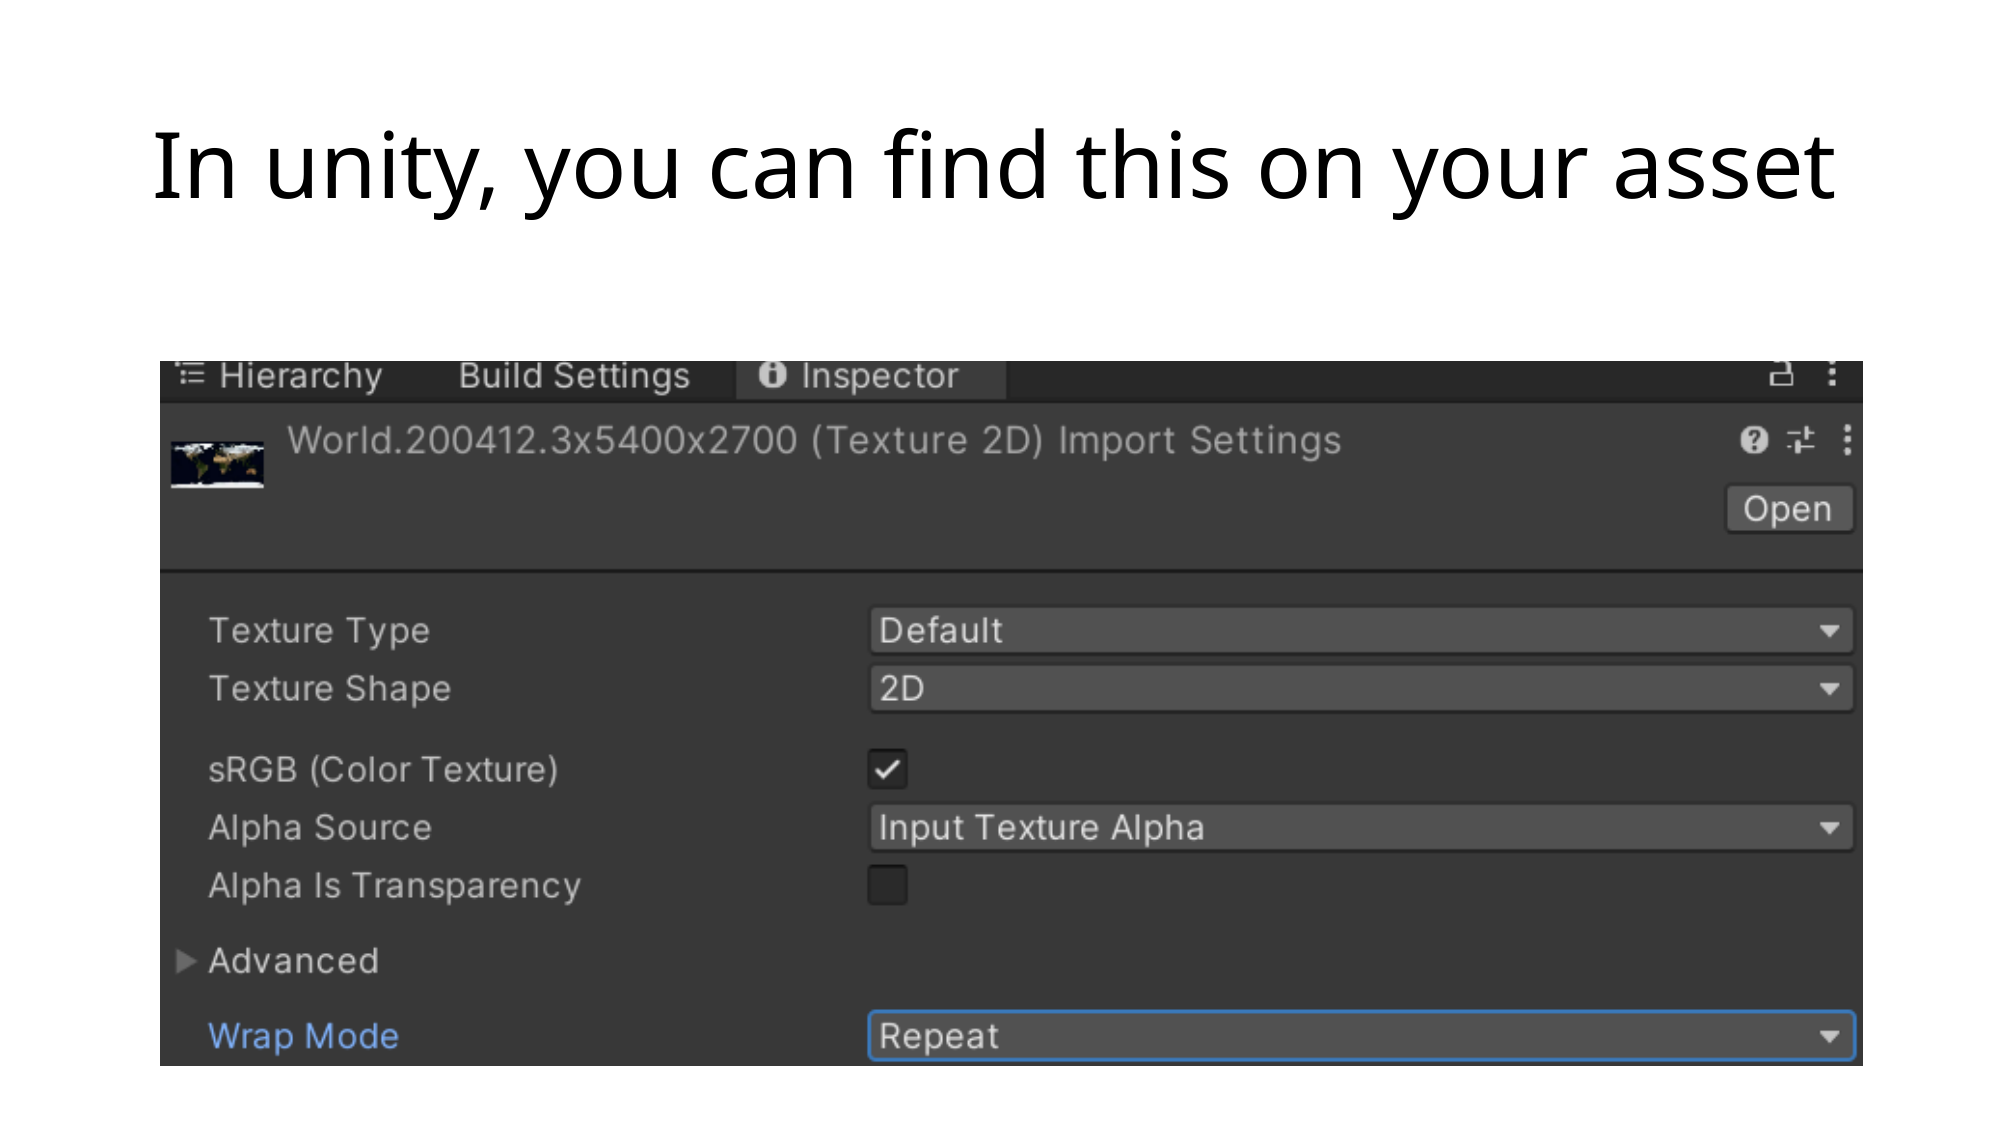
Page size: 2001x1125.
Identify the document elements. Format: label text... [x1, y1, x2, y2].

picture [159, 361, 1863, 1066]
title In unity, you can find this on your asset [137, 59, 1863, 278]
